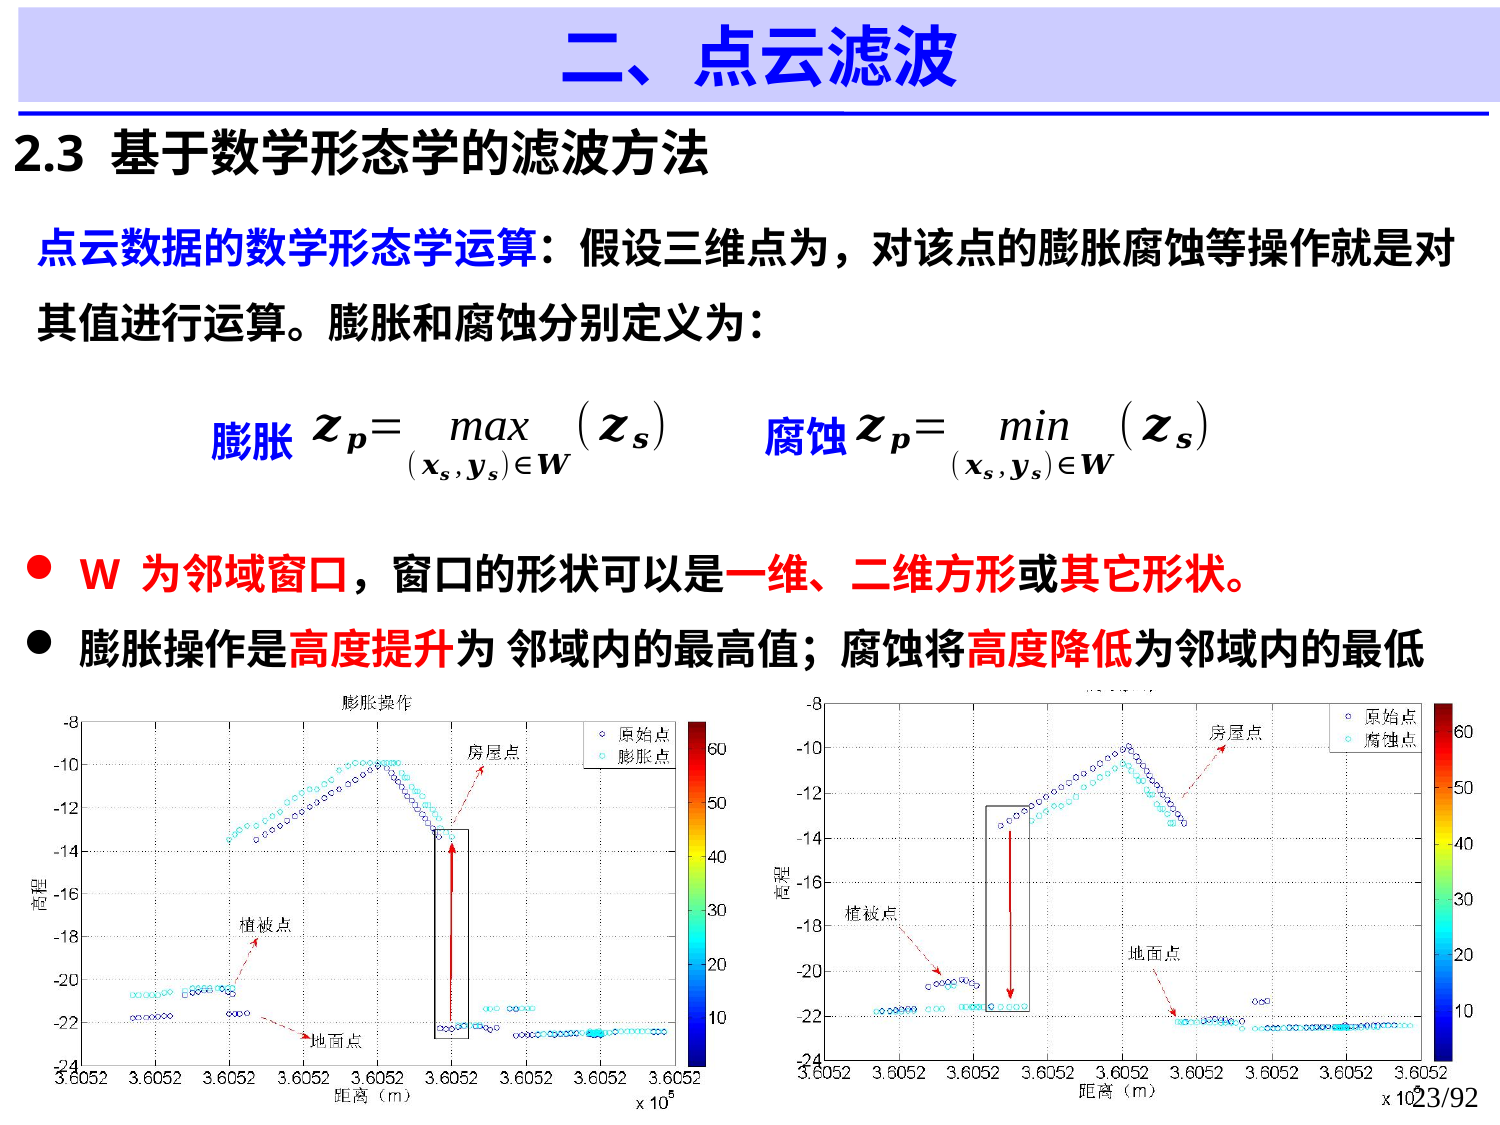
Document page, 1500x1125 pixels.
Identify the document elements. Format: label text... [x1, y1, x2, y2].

picture [8, 685, 740, 1115]
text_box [18, 7, 1500, 114]
text_box 膨胀 [196, 408, 310, 473]
text_box W 为邻域窗口，窗口的形状可以是一维、二维方形或其它形状。 膨胀操作是高度提升为 邻域内的最高值；腐蚀将高度降低为邻域内的最低值。 [8, 515, 1495, 755]
text_box 2.3 基于数学形态学的滤波方法 [0, 113, 1459, 189]
text_box 腐蚀 [749, 403, 864, 469]
slide_number 23/92 [1181, 1070, 1495, 1118]
picture [748, 690, 1486, 1106]
